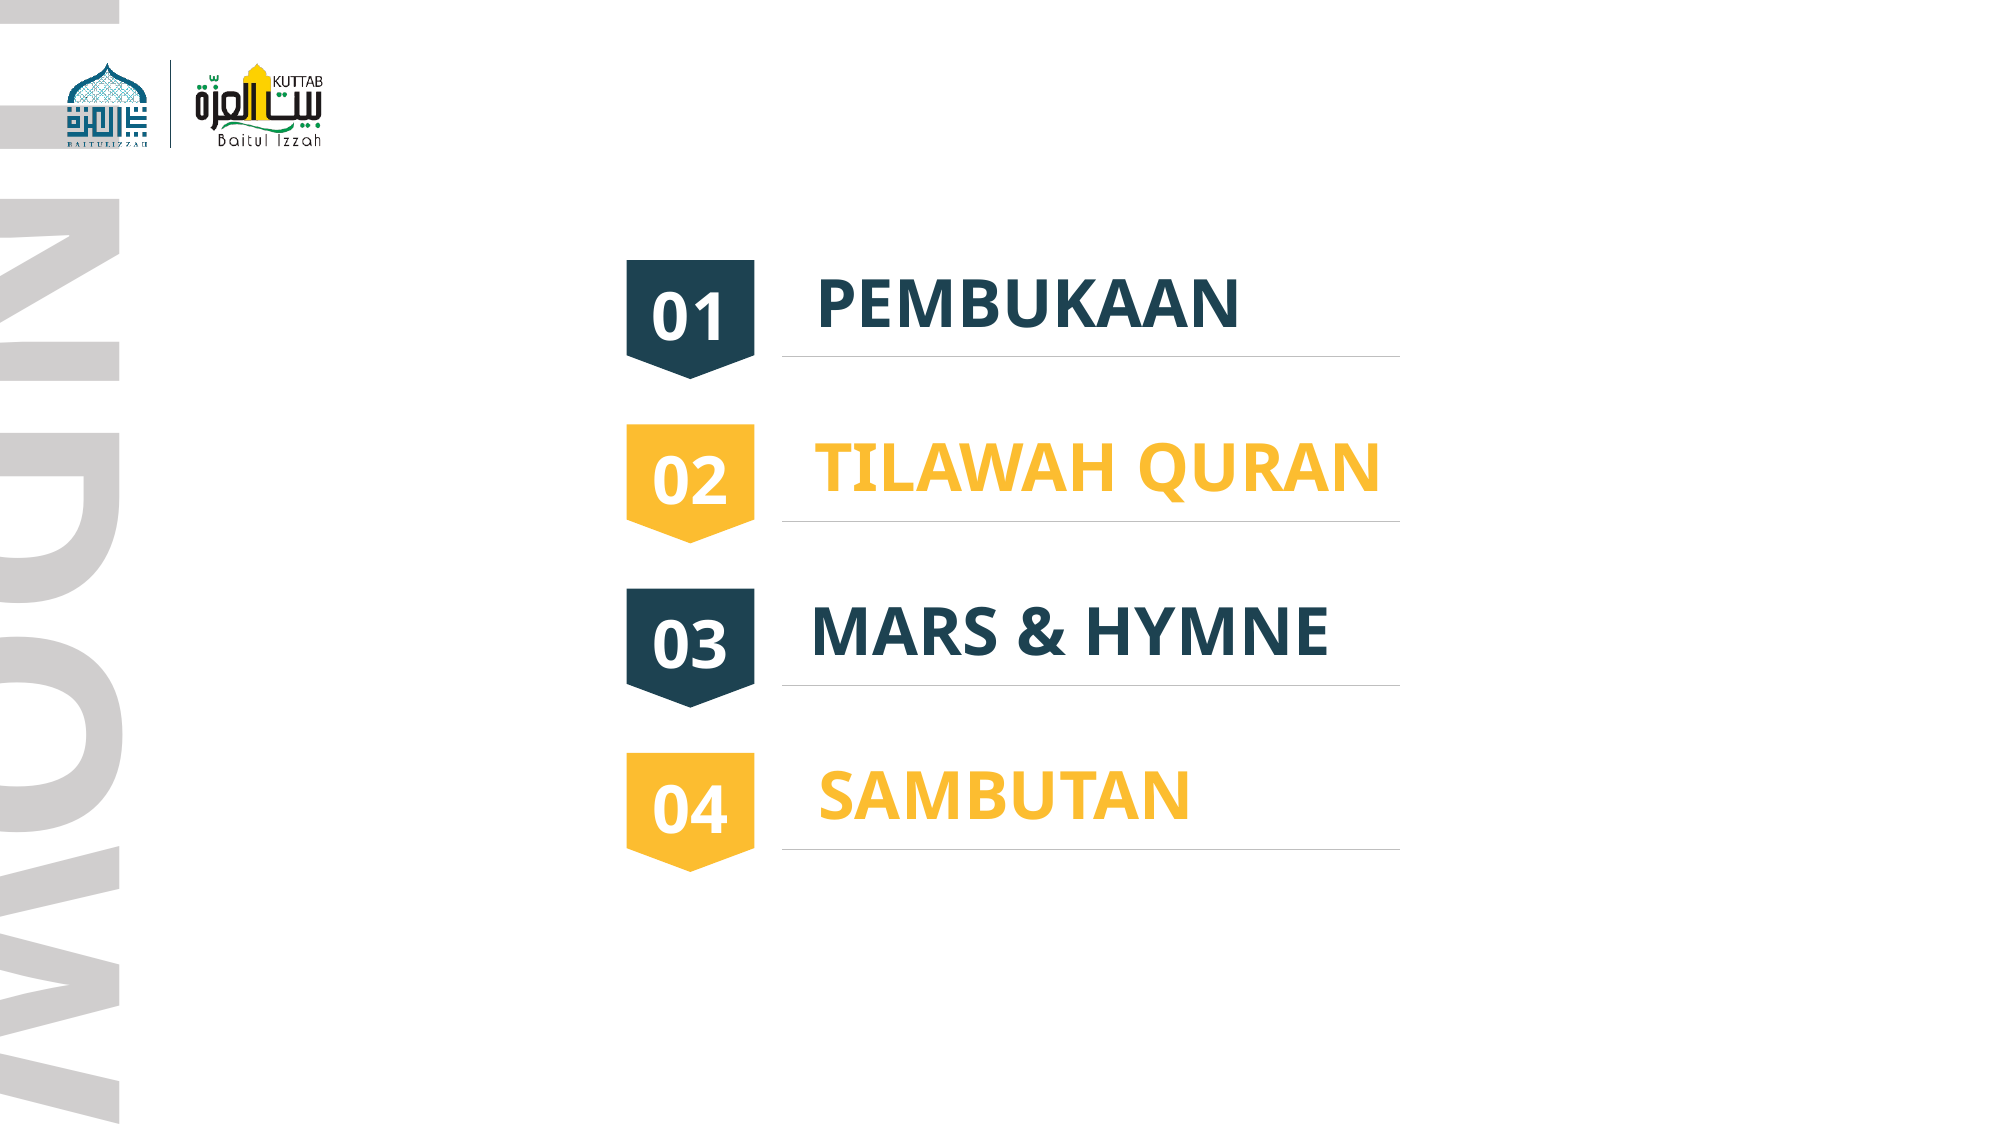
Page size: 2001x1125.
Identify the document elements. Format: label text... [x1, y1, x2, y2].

text_box RUNDOWN [0, 56, 210, 1069]
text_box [626, 252, 1401, 872]
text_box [65, 59, 326, 149]
